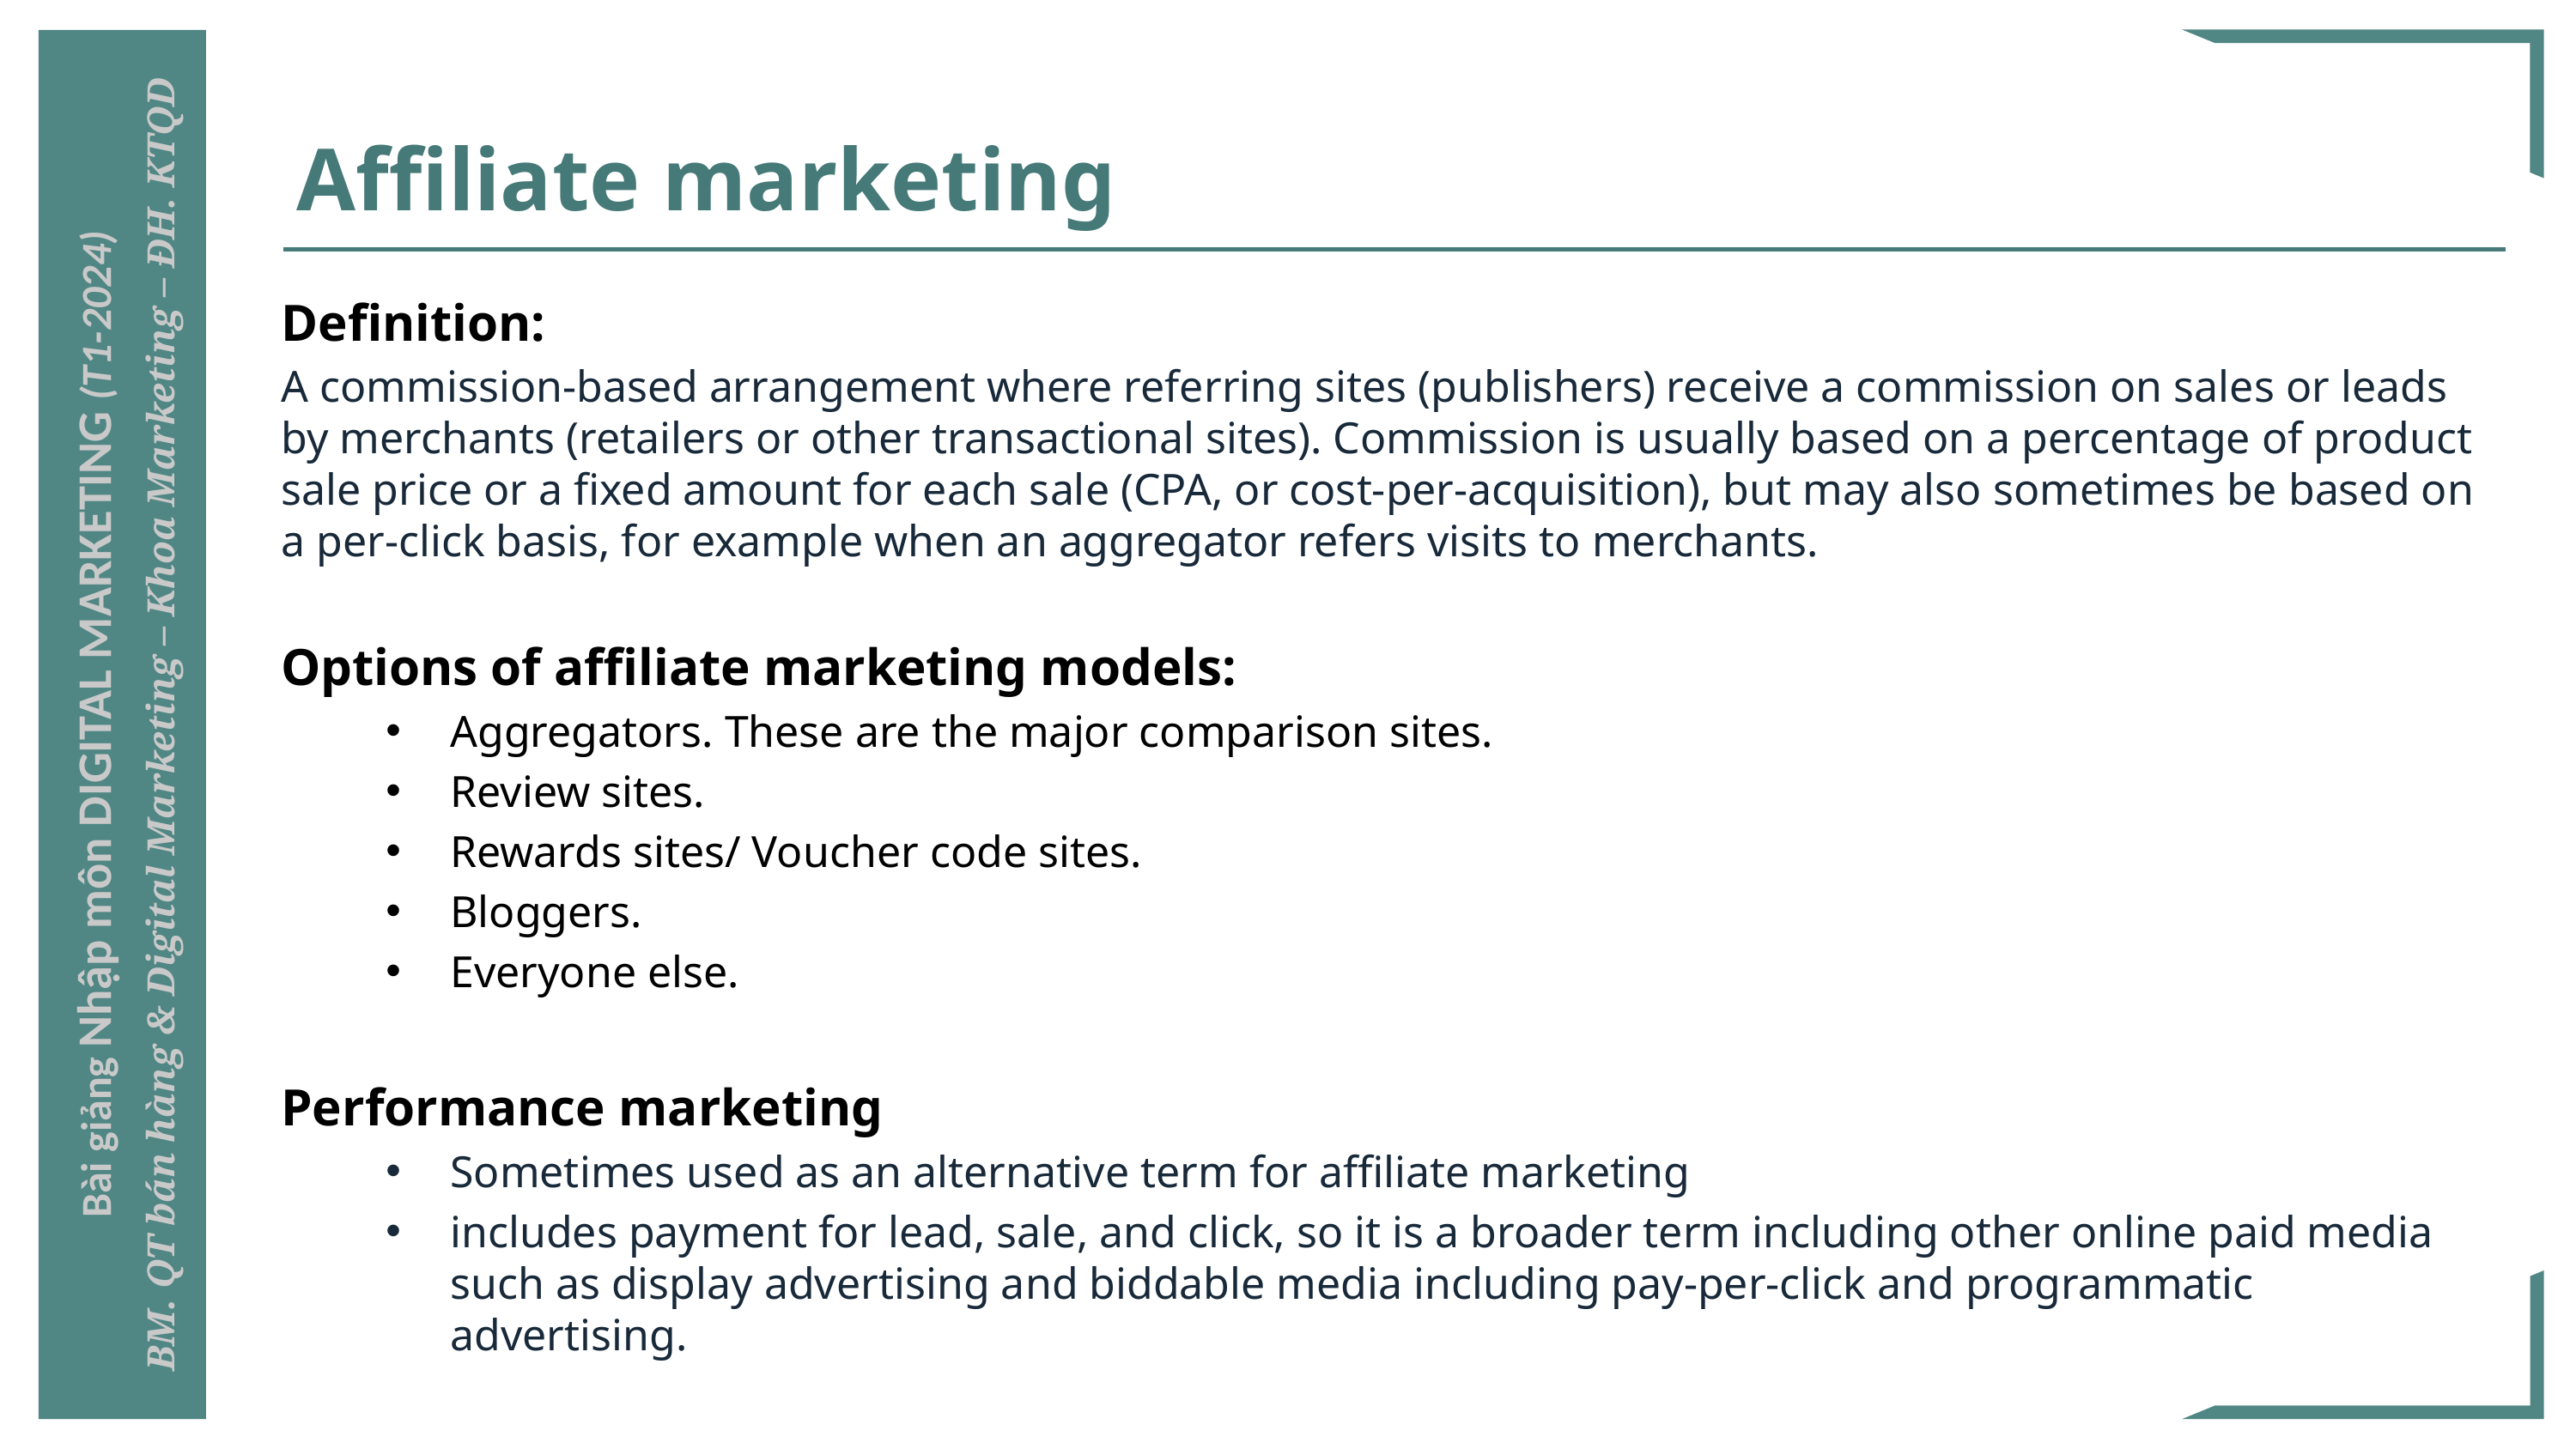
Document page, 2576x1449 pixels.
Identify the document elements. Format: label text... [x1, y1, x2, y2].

text_box Definition: A commission-based arrangement where referring sites (publishers) receive a commission on sales or leads by merchants (retailers or other transactional sites). Commission is usually based on a percentage of product sale price or a fixed amount for each sale (CPA, or cost-per-acquisition), but may also sometimes be based on a per-click basis, for example when an aggregator refers visits to merchants. Options of affiliate marketing models: Aggregators. These are the major comparison sites. Review sites. Rewards sites/ Voucher code sites. Bloggers. Everyone else. Performance marketing Sometimes used as an alternative term for affiliate marketing includes payment for lead, sale, and click, so it is a broader term including other online paid media such as display advertising and biddable media including pay-per-click and programmatic advertising. [268, 284, 2490, 1377]
title Affiliate marketing [283, 71, 2506, 295]
